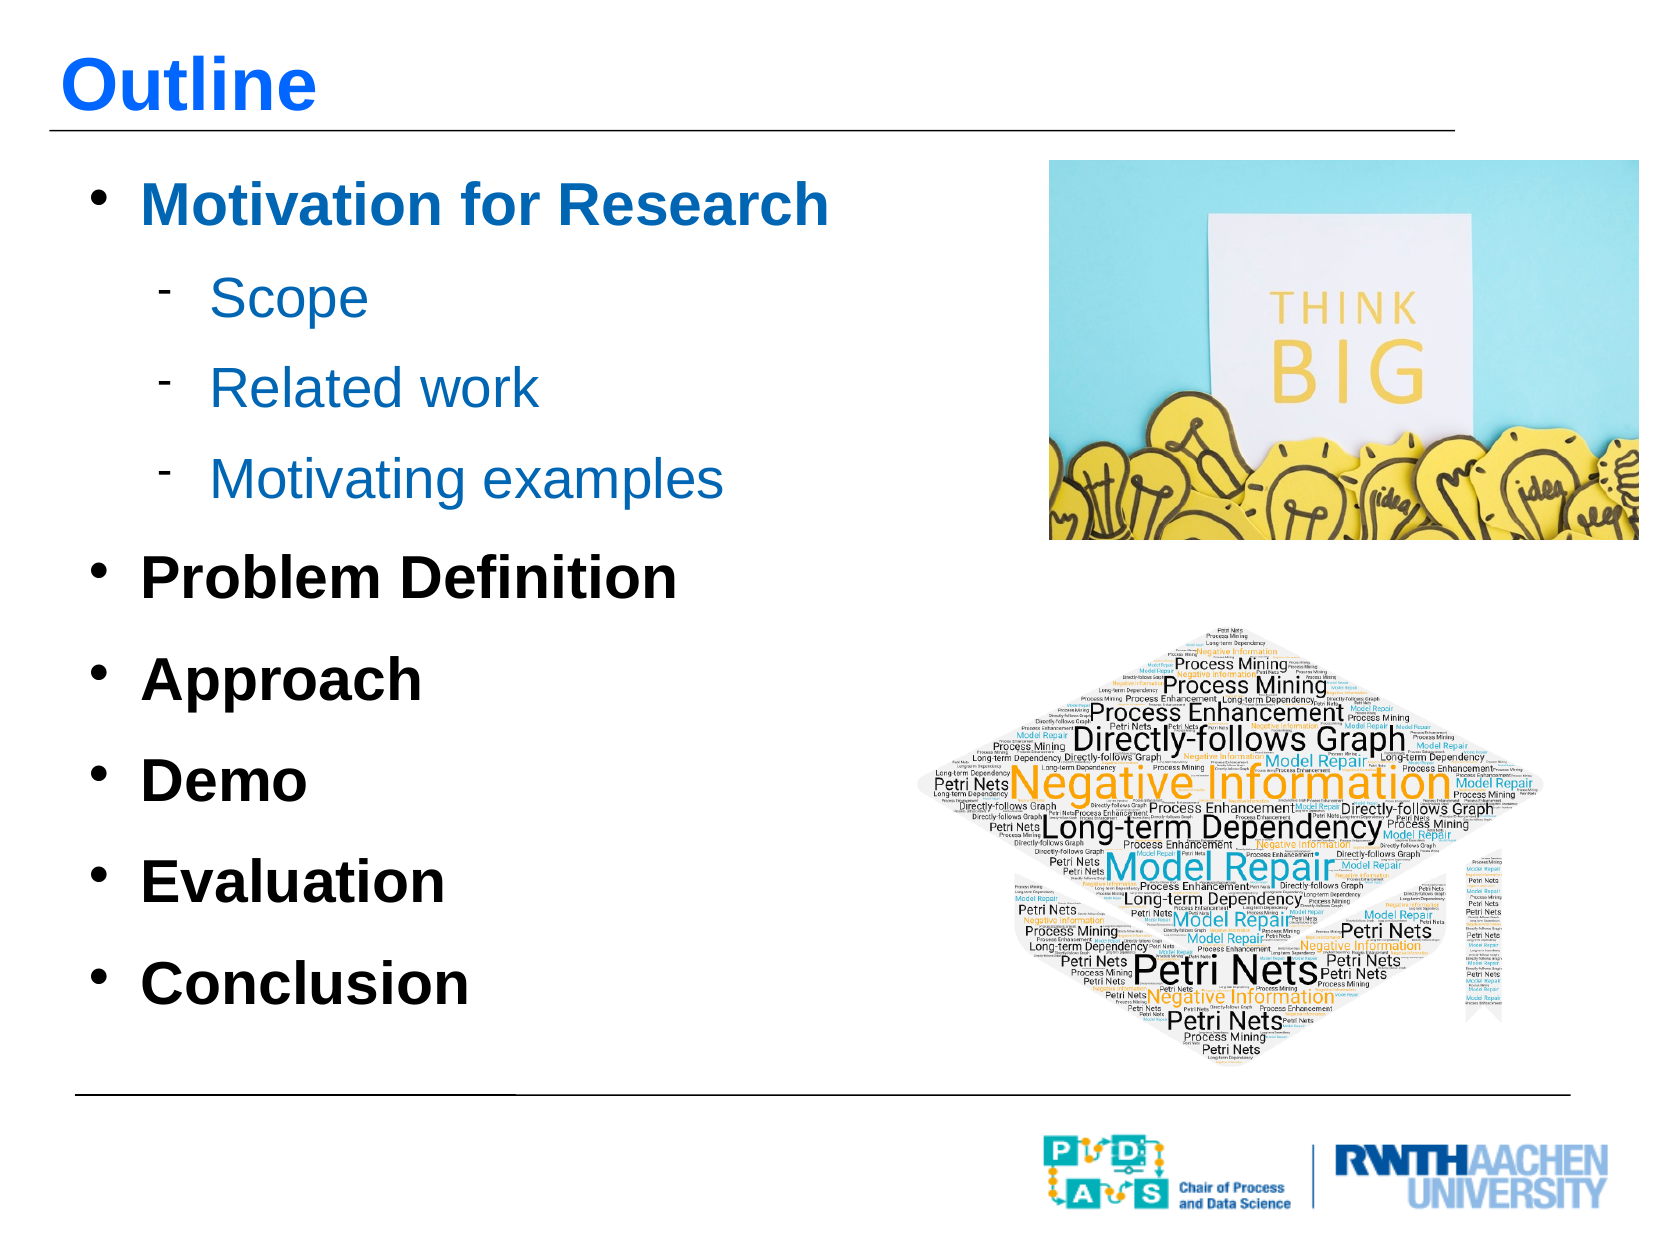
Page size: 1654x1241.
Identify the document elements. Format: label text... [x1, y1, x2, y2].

picture [1049, 160, 1640, 541]
picture [899, 614, 1561, 1077]
text_box Outline [60, 30, 1549, 131]
picture [1005, 1090, 1647, 1241]
text_box Motivation for Research Scope Related work Motivating examples Problem Definition Approach Demo Evaluation Conclusion [71, 164, 915, 1020]
